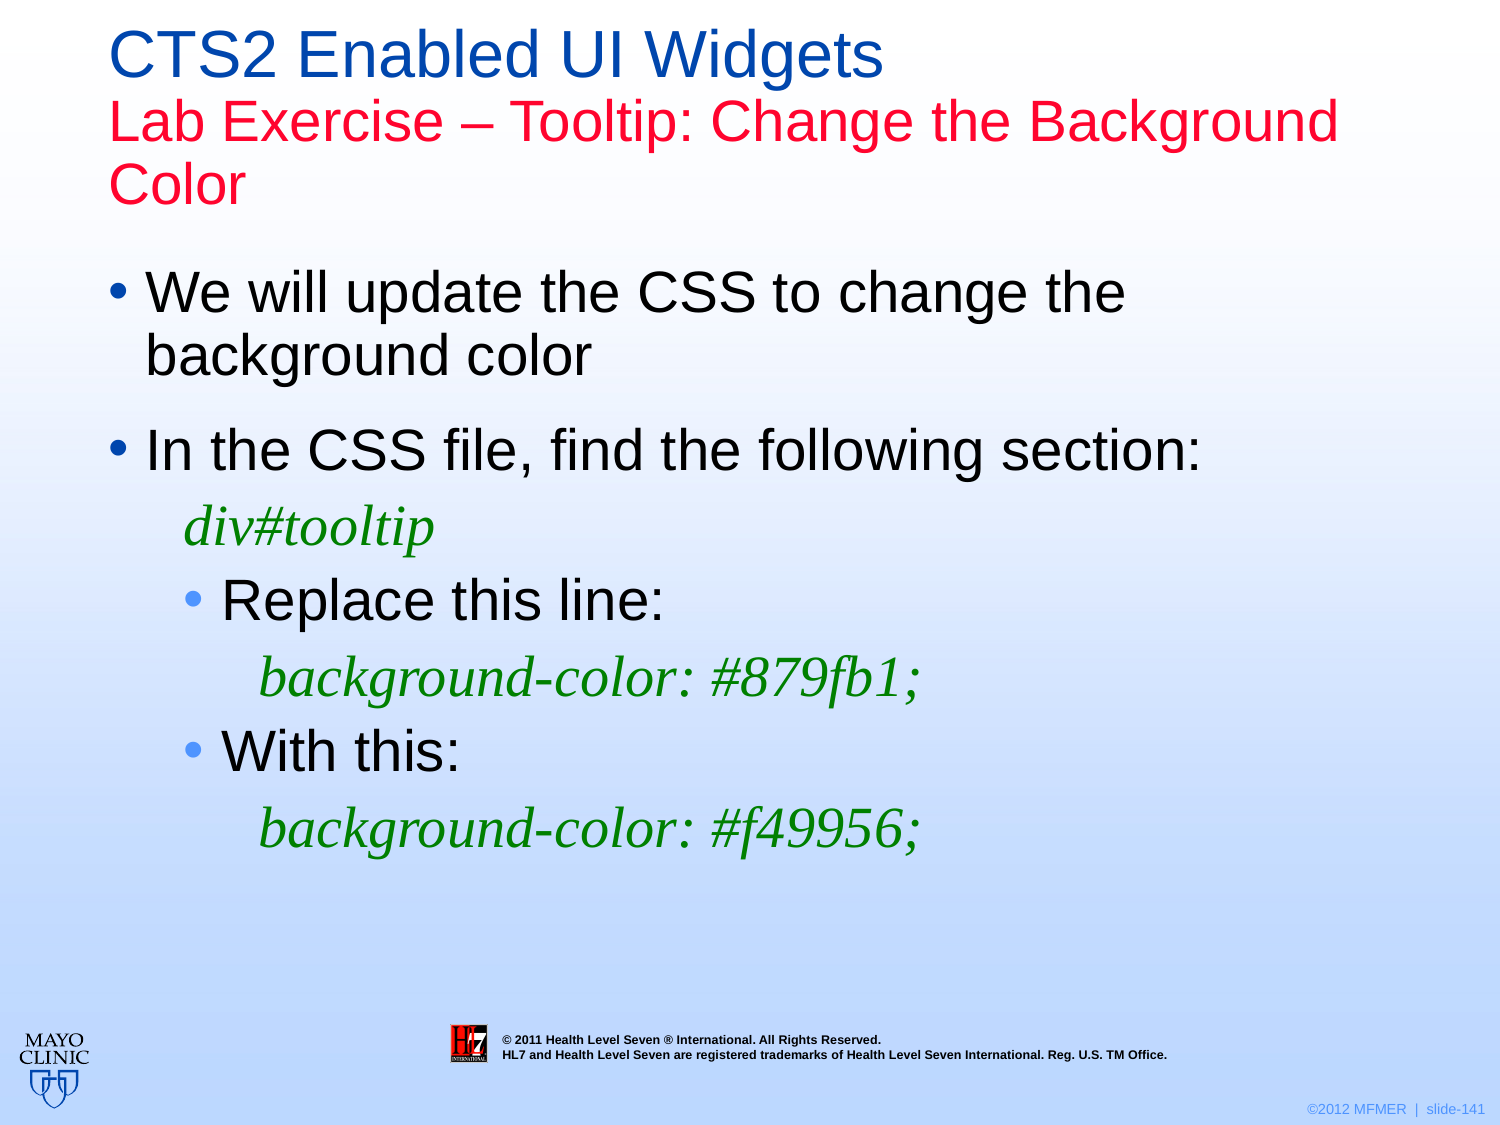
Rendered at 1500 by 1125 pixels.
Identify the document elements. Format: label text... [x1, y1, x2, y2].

list We will update the CSS to change the background color In the CSS file, find the following section: div#tooltip Replace this line: background-color: #879fb1; With this: background-color: #f49956; [108, 224, 1392, 1013]
title CTS2 Enabled UI Widgets Lab Exercise – Tooltip: Change the Background Color [108, 0, 1392, 224]
picture [0, 0, 1500, 1125]
